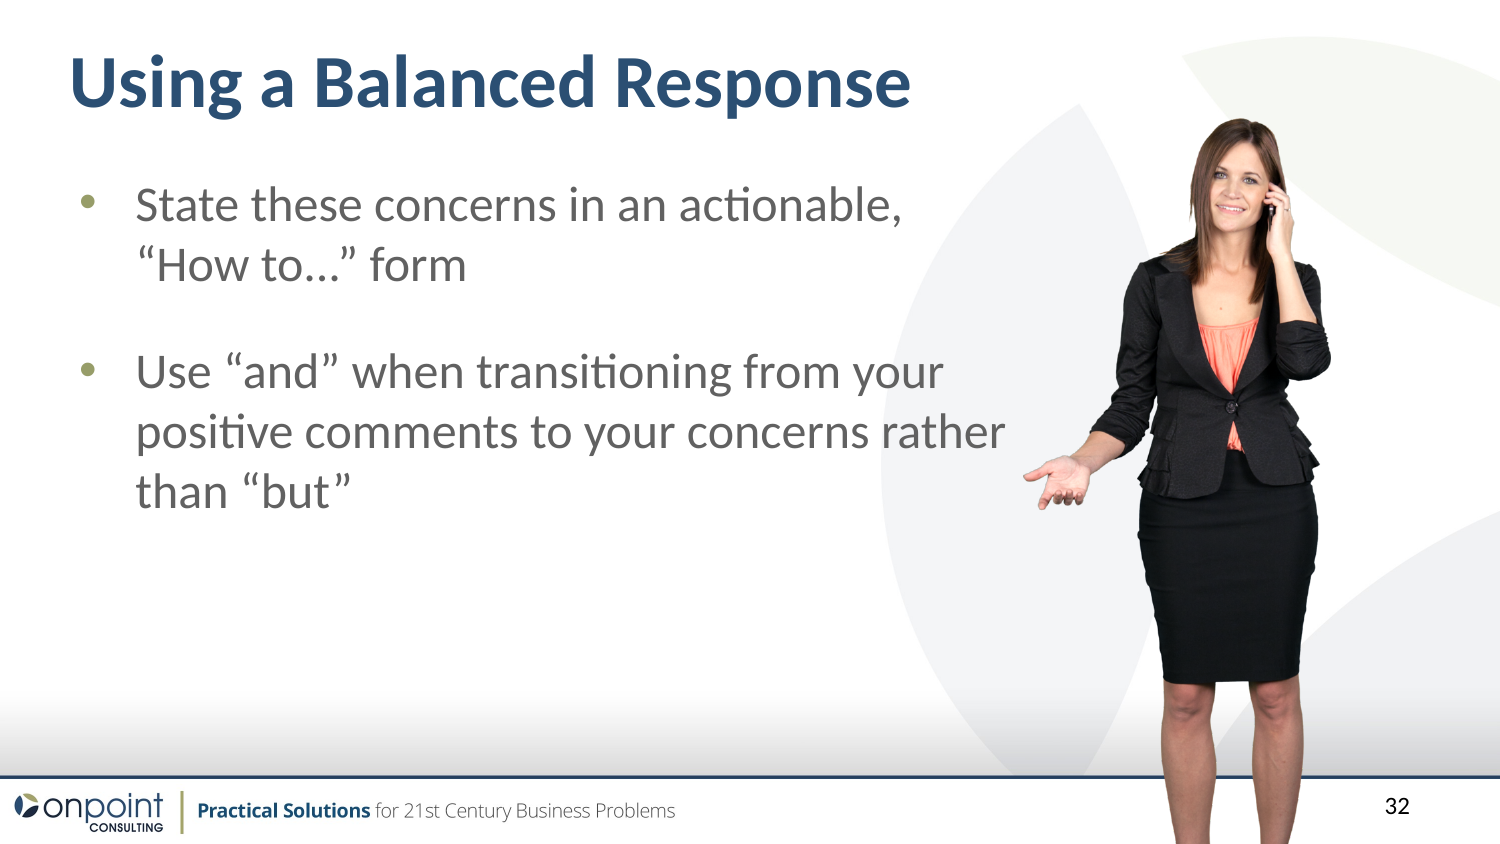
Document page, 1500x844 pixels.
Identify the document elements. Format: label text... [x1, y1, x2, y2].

picture [0, 0, 1500, 844]
text_box Using a Balanced Response [55, 25, 1160, 131]
list State these concerns in an actionable, “How to...” form Use “and” when transitioning from your positive comments to your concerns rather than “but” [64, 163, 1017, 694]
slide_number 32 [1335, 782, 1425, 827]
